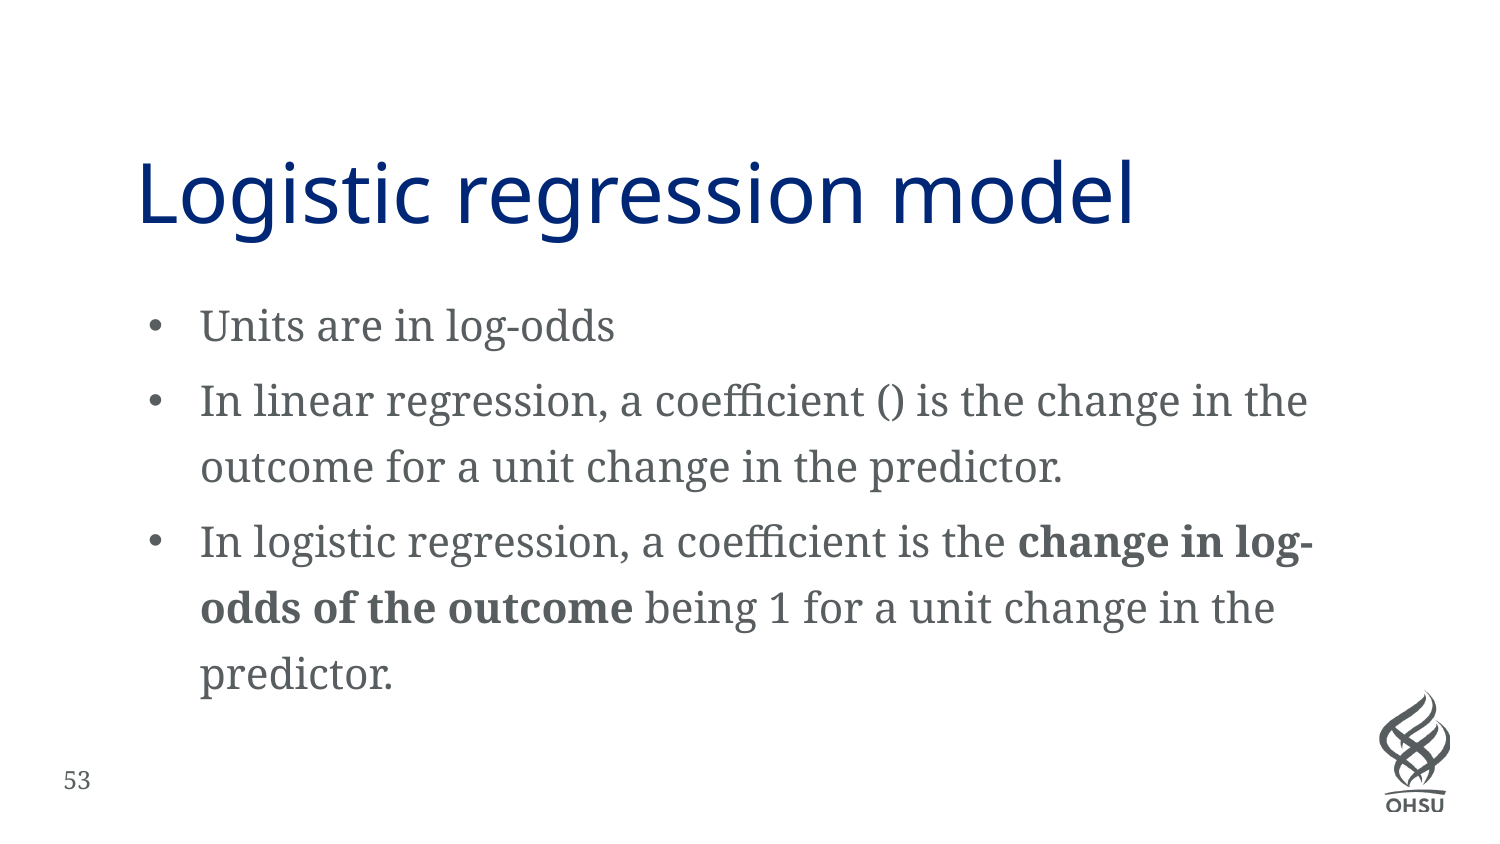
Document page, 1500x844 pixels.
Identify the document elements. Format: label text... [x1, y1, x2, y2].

title Logistic regression model [120, 120, 1356, 261]
